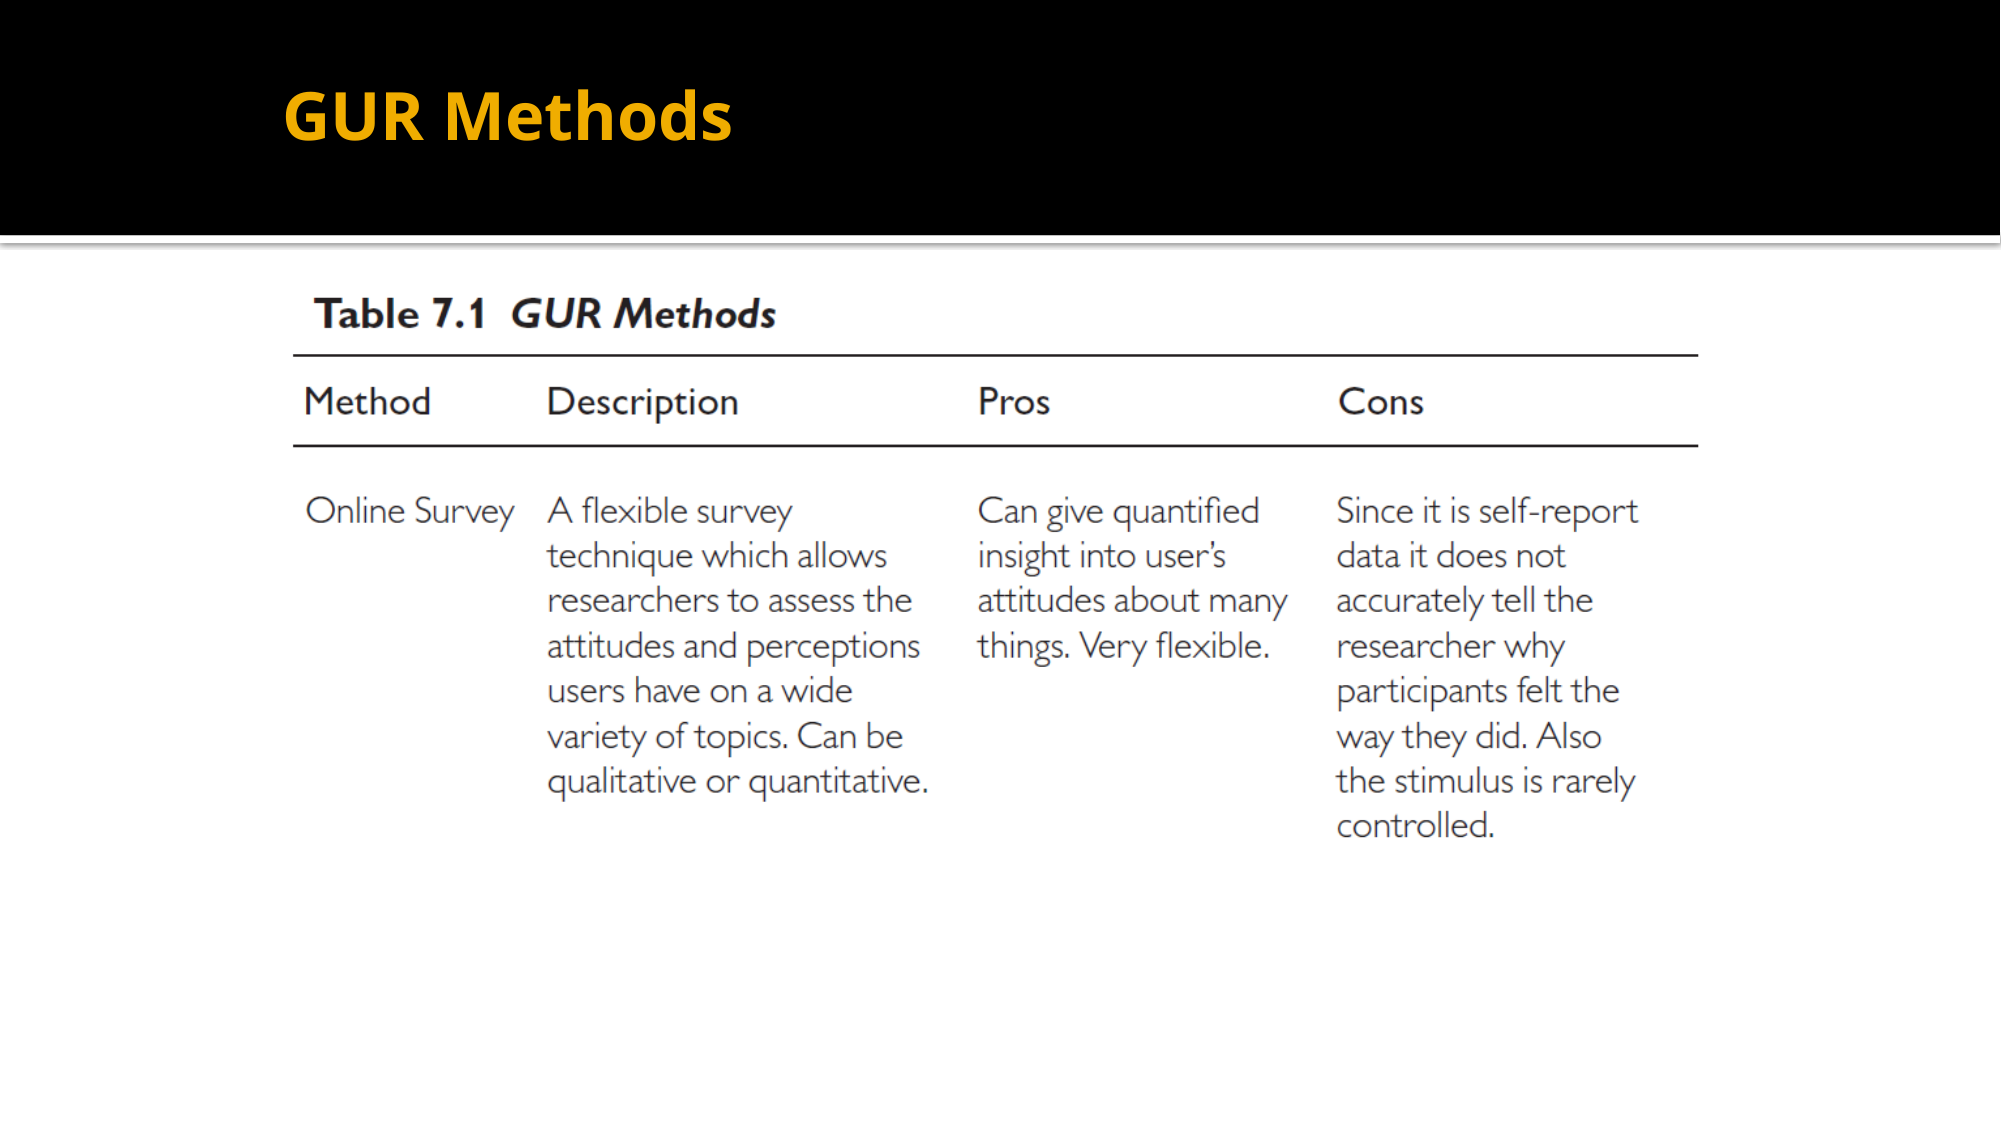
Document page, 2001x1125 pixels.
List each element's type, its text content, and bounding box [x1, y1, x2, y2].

title GUR Methods [249, 10, 1750, 217]
picture [288, 481, 1659, 853]
picture [288, 277, 1718, 450]
